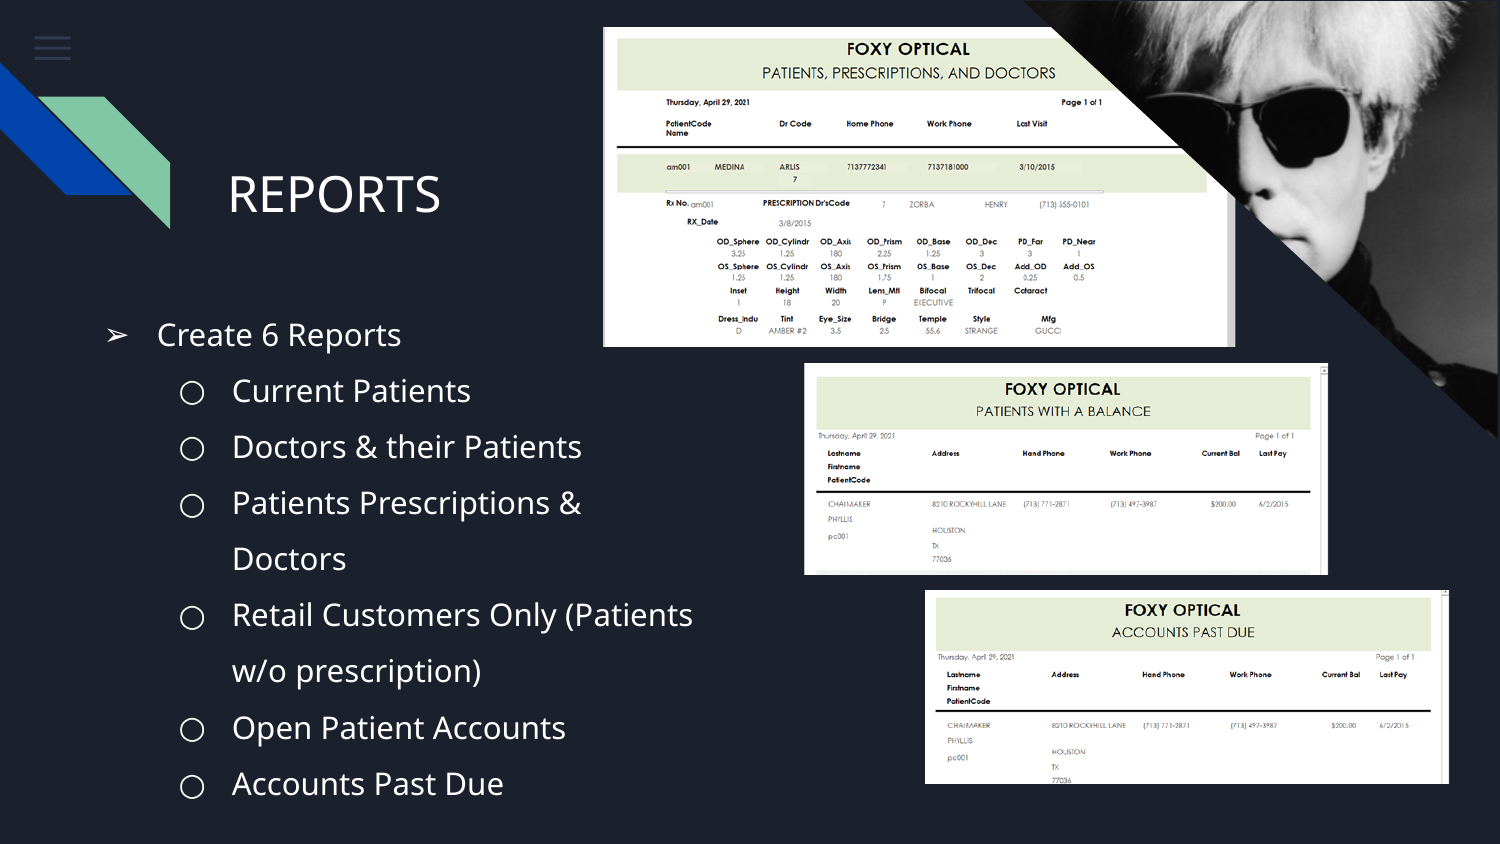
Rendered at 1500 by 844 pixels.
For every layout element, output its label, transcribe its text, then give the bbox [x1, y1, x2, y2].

picture [924, 590, 1450, 785]
title REPORTS [212, 138, 597, 237]
picture [602, 0, 1499, 575]
list Create 6 Reports Current Patients Doctors & their Patients Patients Prescriptions & Doctors Retail Customers Only (Patients w/o prescription) Open Patient Accounts Accounts Past Due [66, 281, 712, 765]
